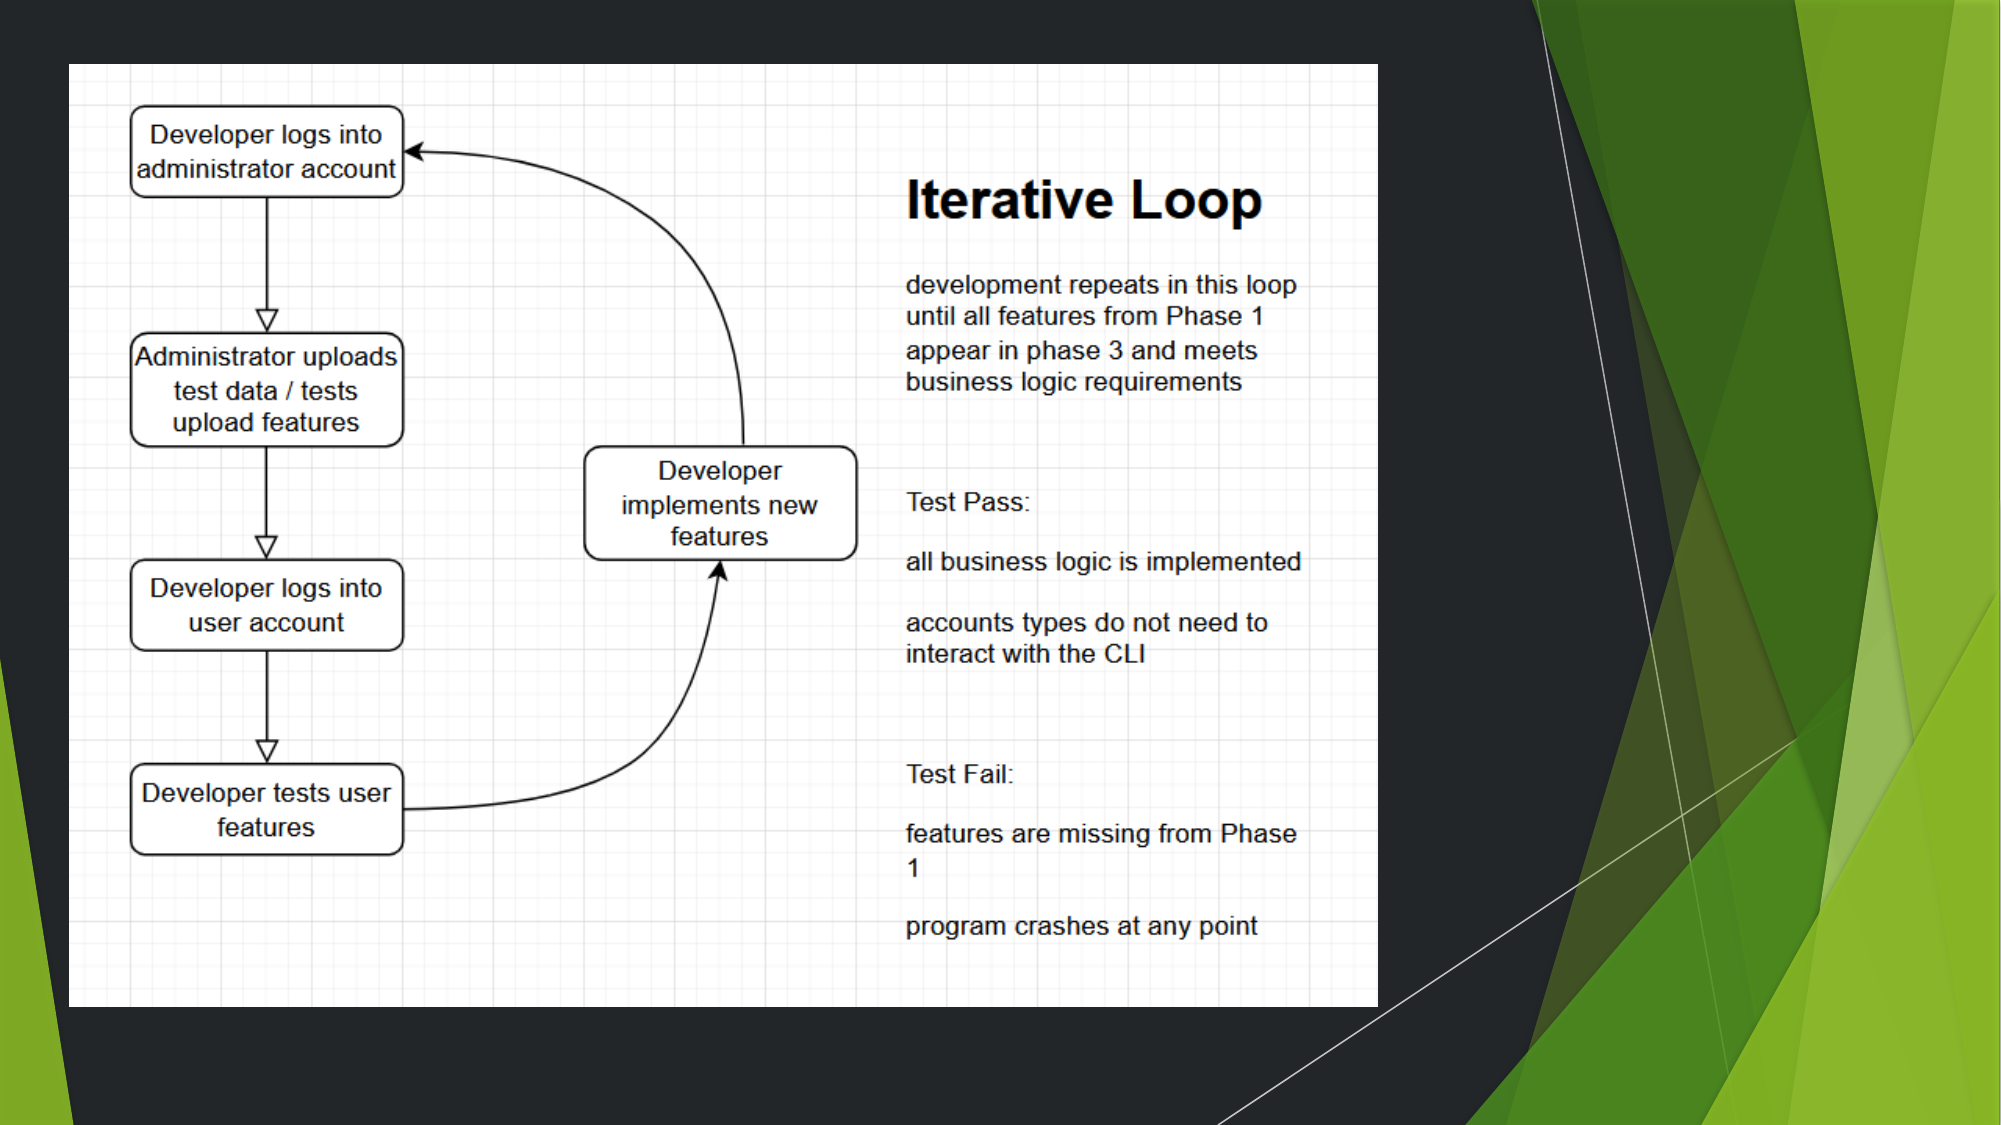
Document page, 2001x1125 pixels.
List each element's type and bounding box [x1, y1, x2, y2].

picture [69, 63, 1379, 1007]
